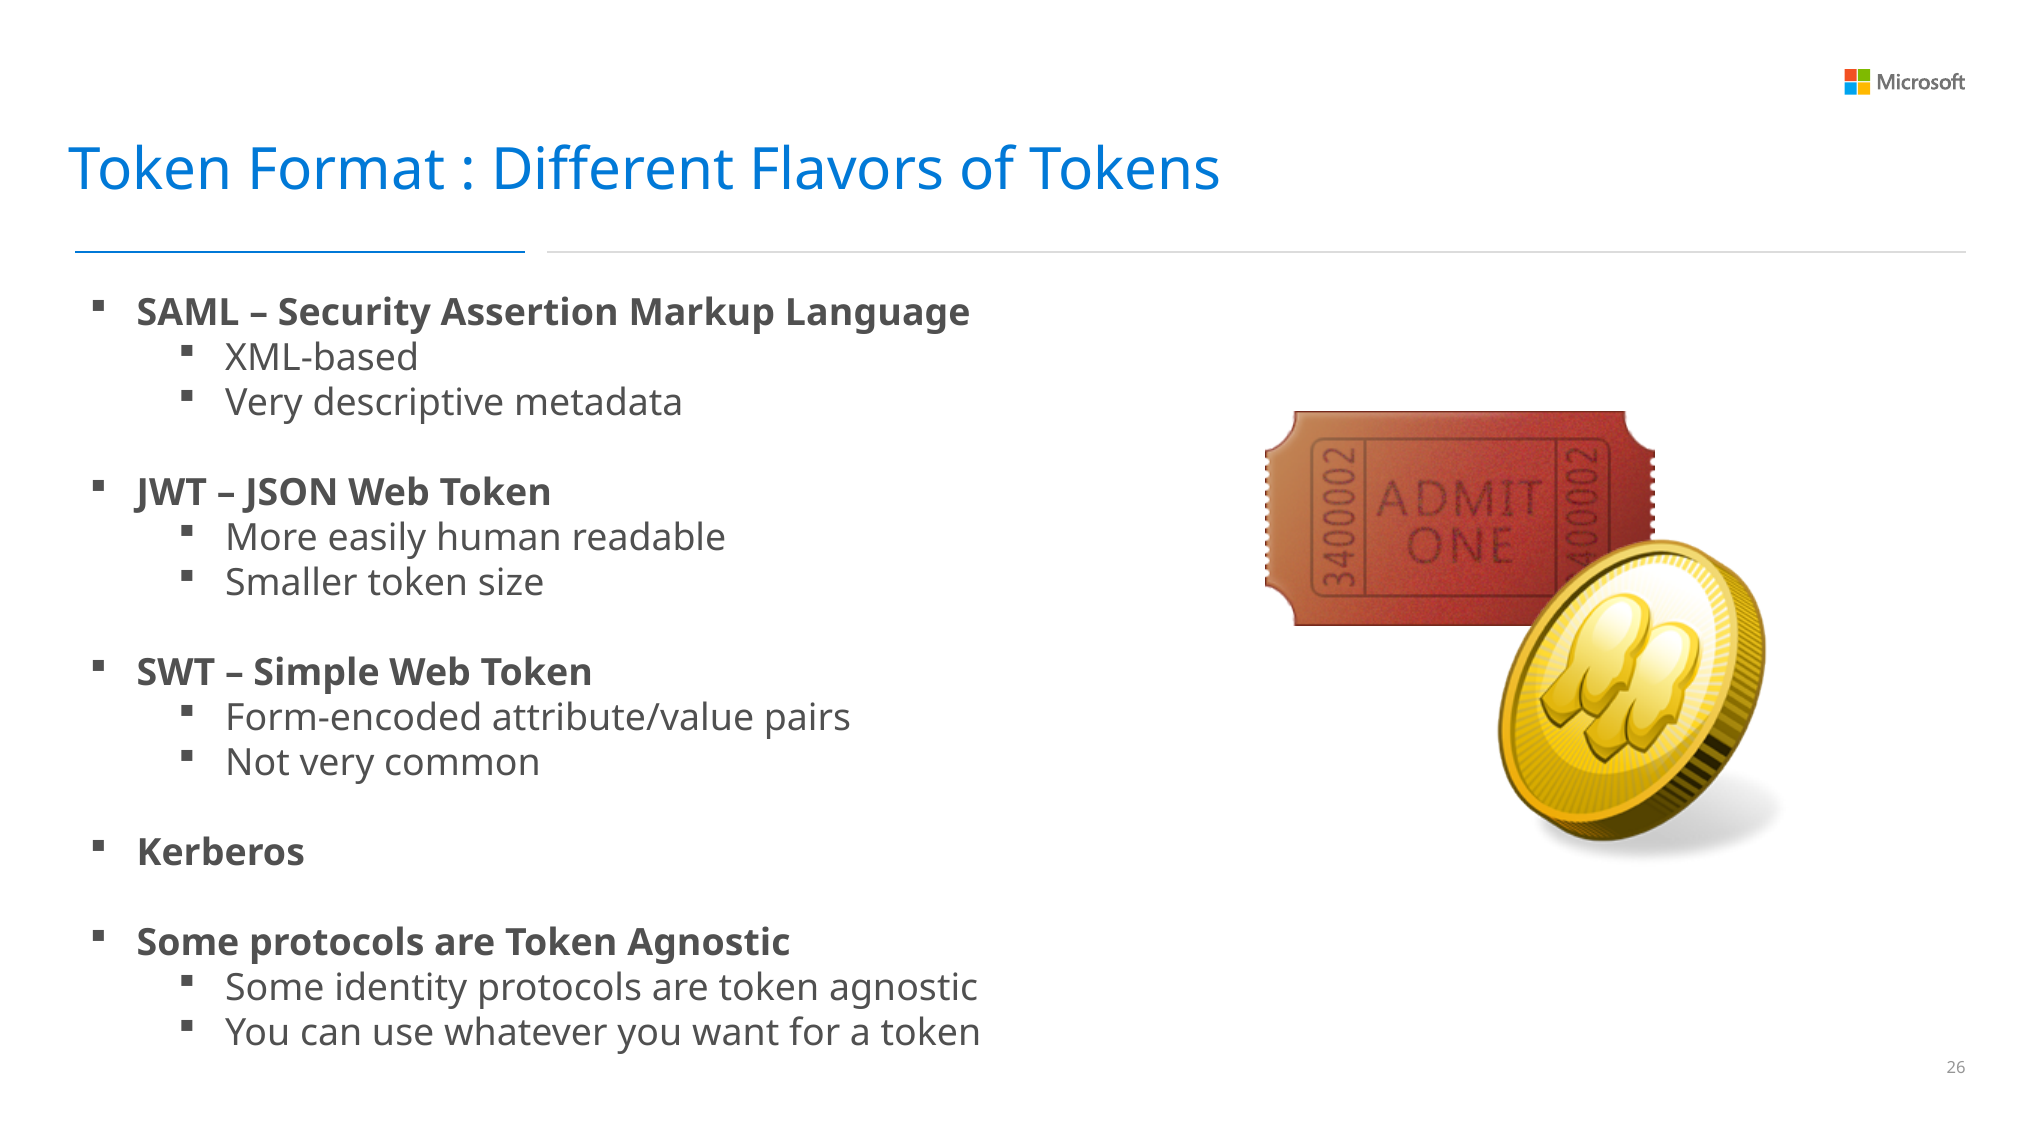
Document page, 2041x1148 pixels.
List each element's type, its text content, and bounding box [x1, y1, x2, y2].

list Token Format : Different Flavors of Tokens [45, 120, 1968, 200]
text_box SAML – Security Assertion Markup Language XML-based Very descriptive metadata JWT – JSON Web Token More easily human readable Smaller token size SWT – Simple Web Token Form-encoded attribute/value pairs Not very common Kerberos Some protocols are Token Agnostic Some identity protocols are token agnostic You can use whatever you want for a token [75, 281, 1095, 1061]
picture [1264, 410, 1824, 883]
slide_number 25 [1904, 1058, 1966, 1077]
